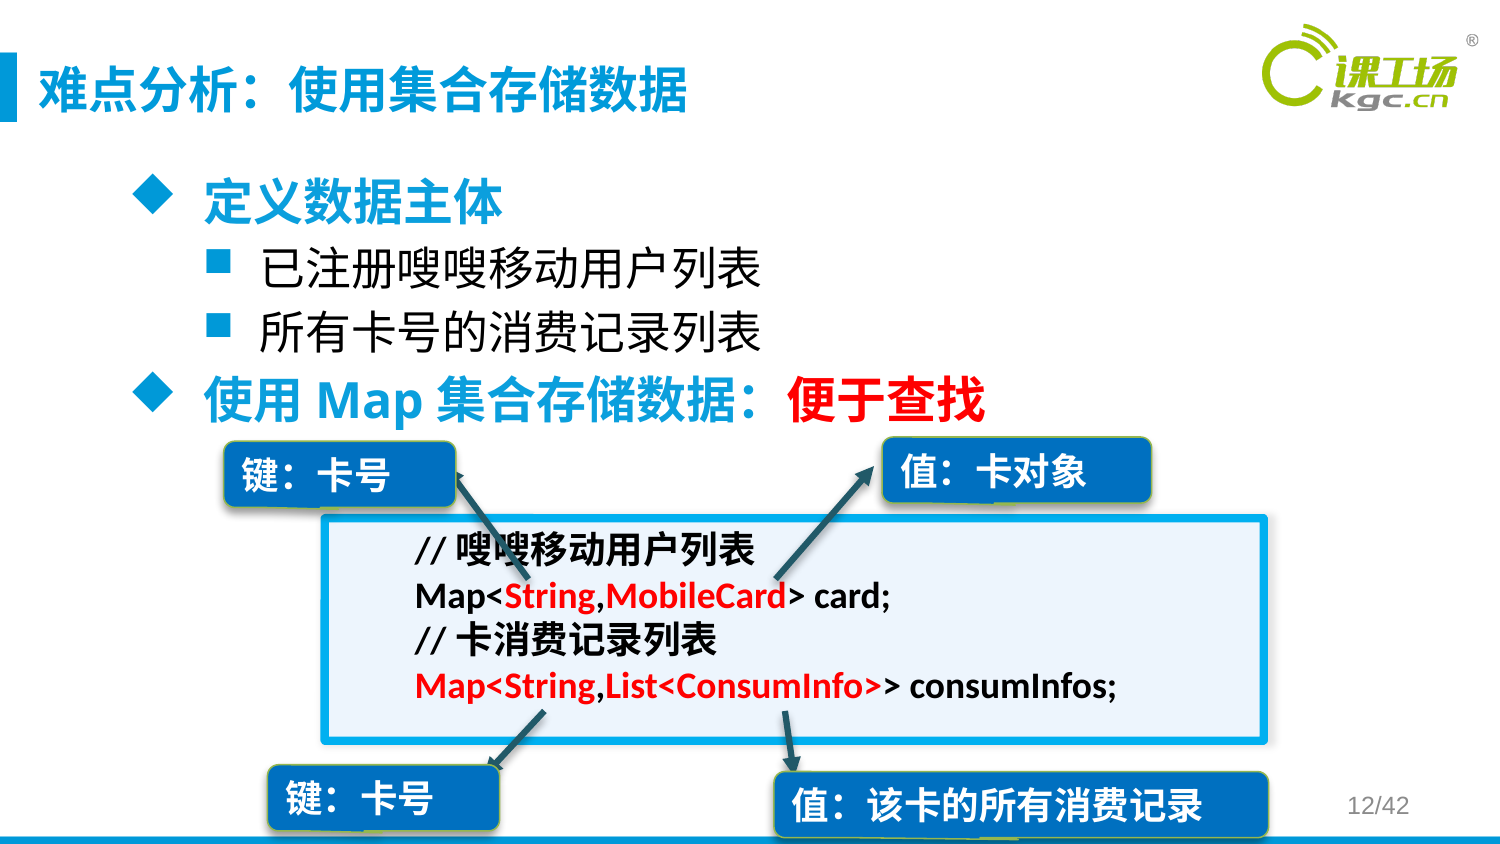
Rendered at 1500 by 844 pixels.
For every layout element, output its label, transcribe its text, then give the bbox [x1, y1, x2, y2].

text_box //嗖嗖移动用户列表 Map<String,MobileCard> card; //卡消费记录列表 Map<String,List<ConsumInfo>> consumInfos; [324, 518, 1264, 741]
text_box [463, 484, 532, 582]
text_box 值：卡对象 [881, 436, 1152, 506]
slide_number 12/42 [1074, 782, 1425, 828]
text_box 键：卡号 [267, 764, 500, 833]
text_box 键：卡号 [223, 441, 456, 510]
text_box [781, 710, 801, 771]
list 定义数据主体 已注册嗖嗖移动用户列表 所有卡号的消费记录列表 使用Map集合存储数据：便于查找 [112, 162, 1387, 720]
text_box [487, 708, 547, 770]
title 难点分析：使用集合存储数据 [37, 33, 1390, 151]
text_box [773, 466, 875, 582]
text_box 值：该卡的所有消费记录 [773, 771, 1269, 840]
picture [0, 0, 1500, 836]
